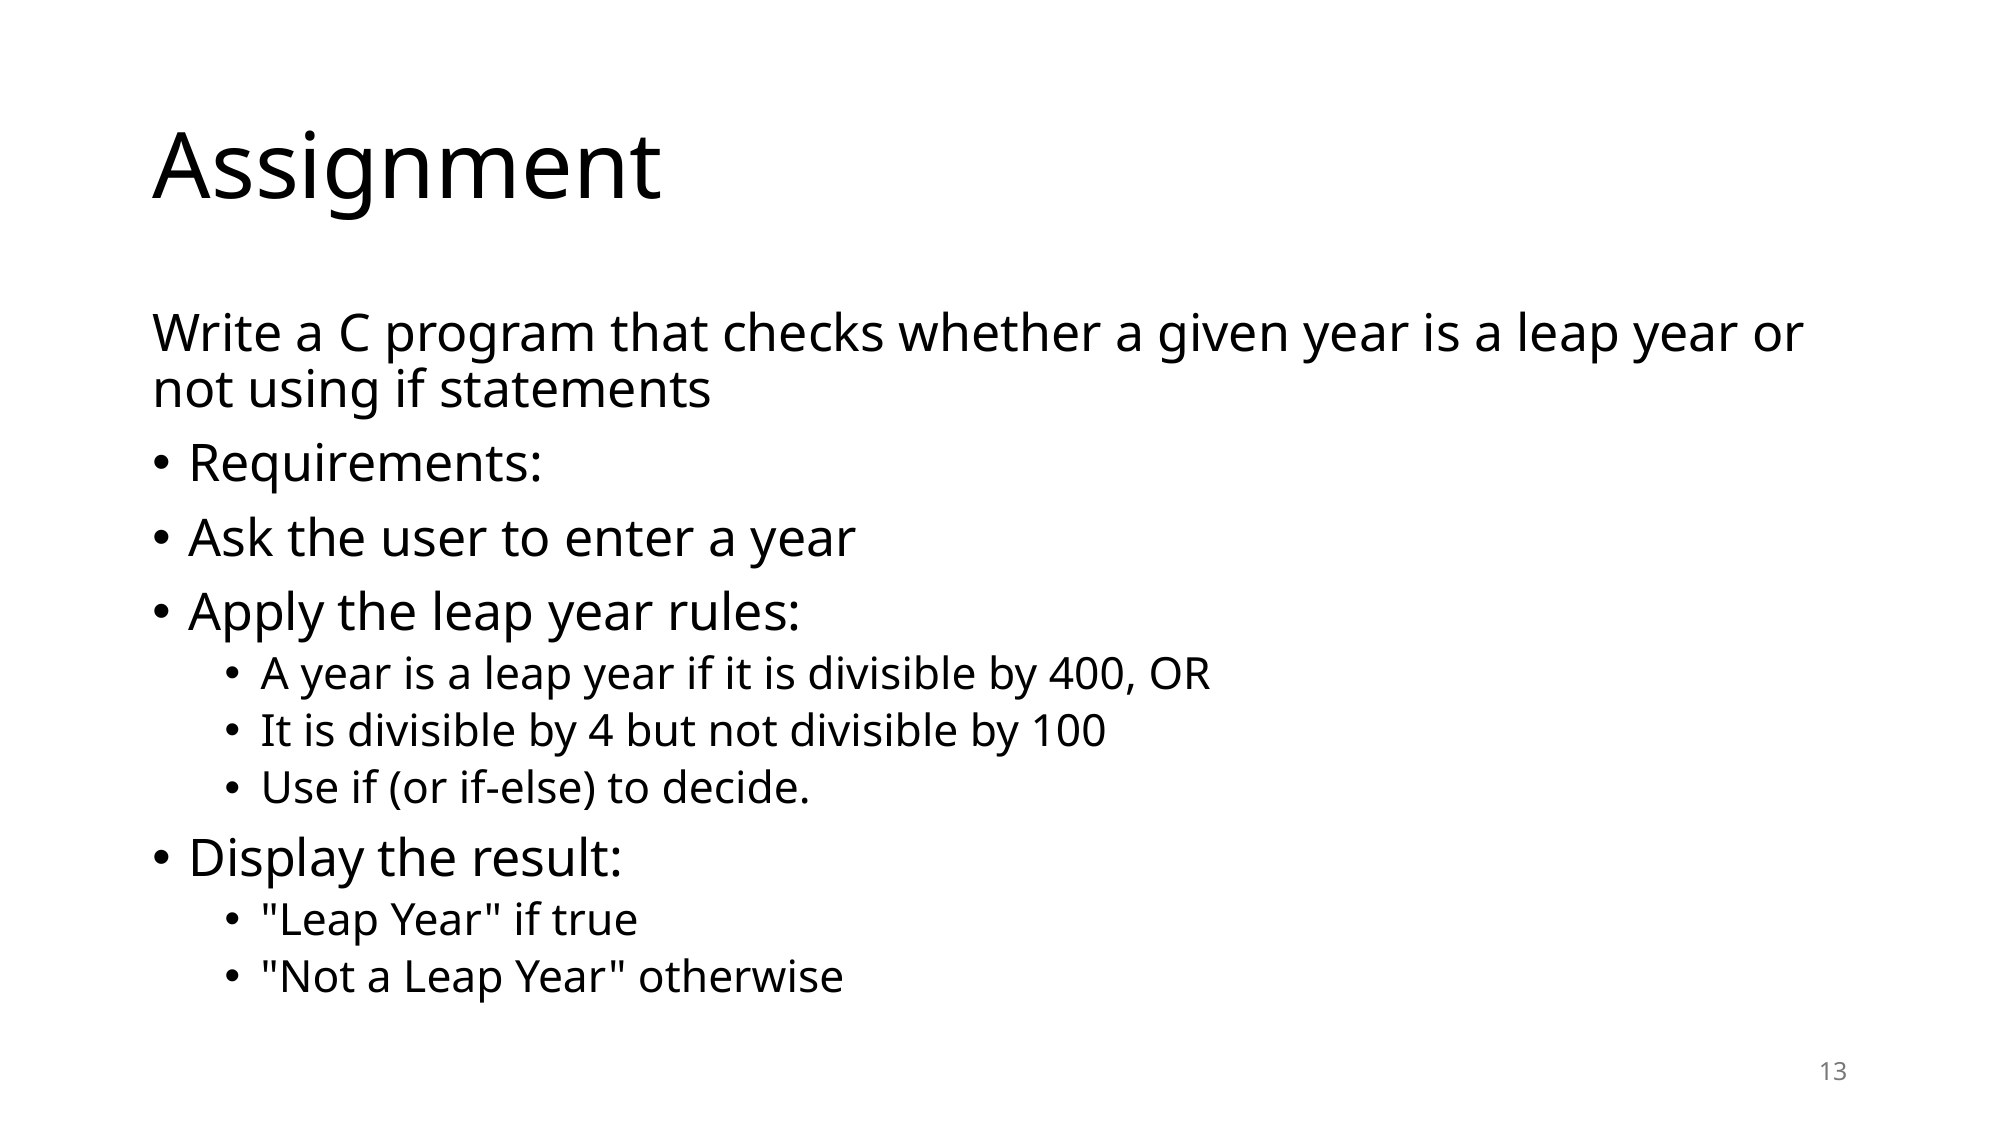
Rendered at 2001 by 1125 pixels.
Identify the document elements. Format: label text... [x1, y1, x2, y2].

title Assignment [137, 59, 1863, 278]
list Write a C program that checks whether a given year is a leap year or not using if statements Requirements: Ask the user to enter a year Apply the leap year rules: A year is a leap year if it is divisible by 400, OR It is divisible by 4 but not divisible by 100 Use if (or if-else) to decide. Display the result: "Leap Year" if true "Not a Leap Year" otherwise [137, 299, 1863, 1014]
slide_number 13 [1412, 1042, 1863, 1103]
